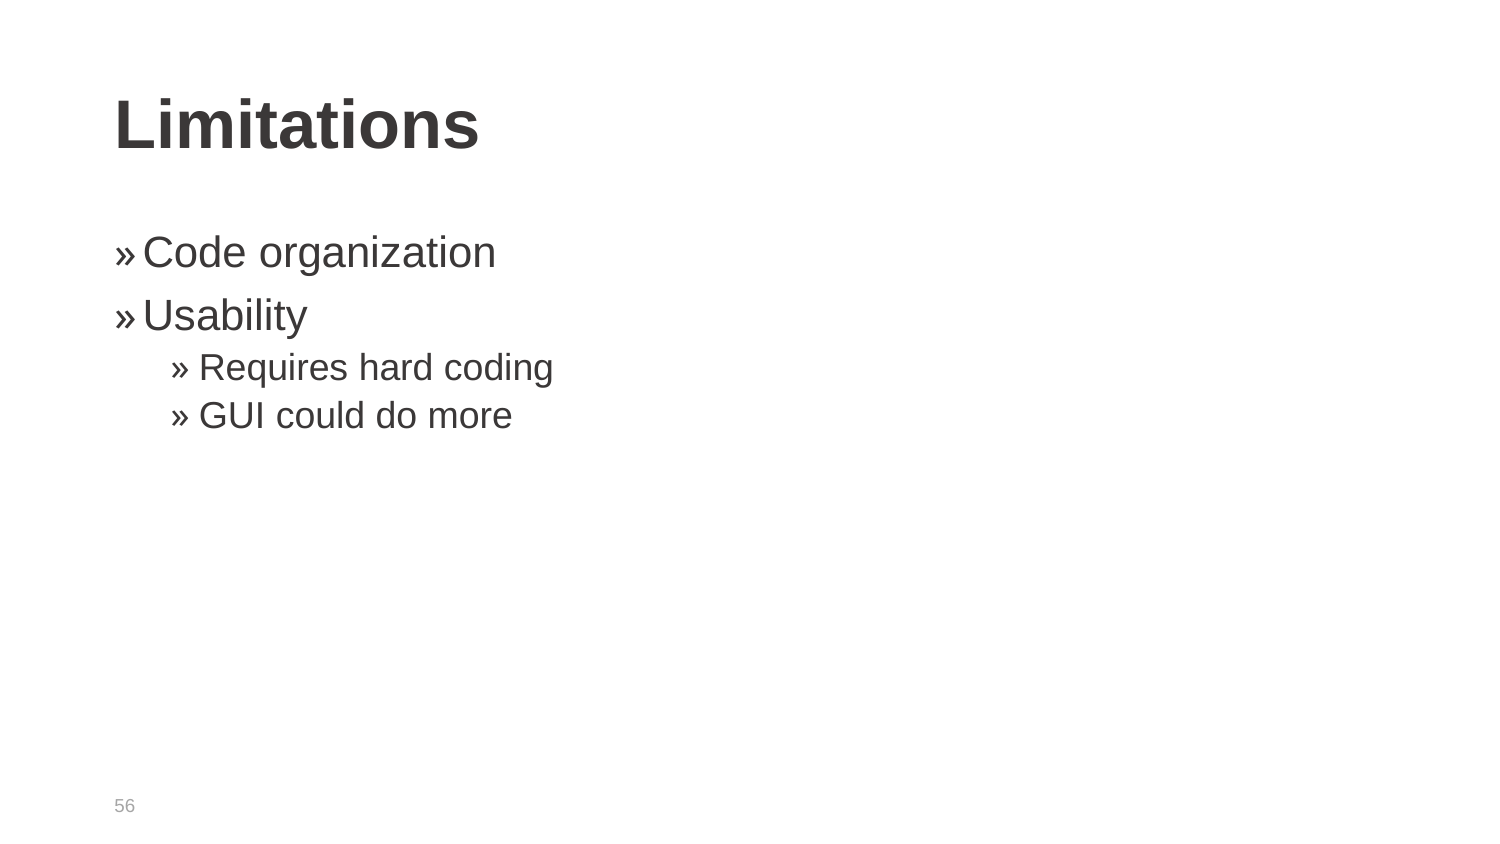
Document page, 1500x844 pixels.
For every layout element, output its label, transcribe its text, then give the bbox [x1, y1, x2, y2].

list Code organization Usability Requires hard coding GUI could do more [103, 224, 1397, 760]
slide_number 56 [103, 782, 441, 827]
title Limitations [103, 44, 1397, 208]
